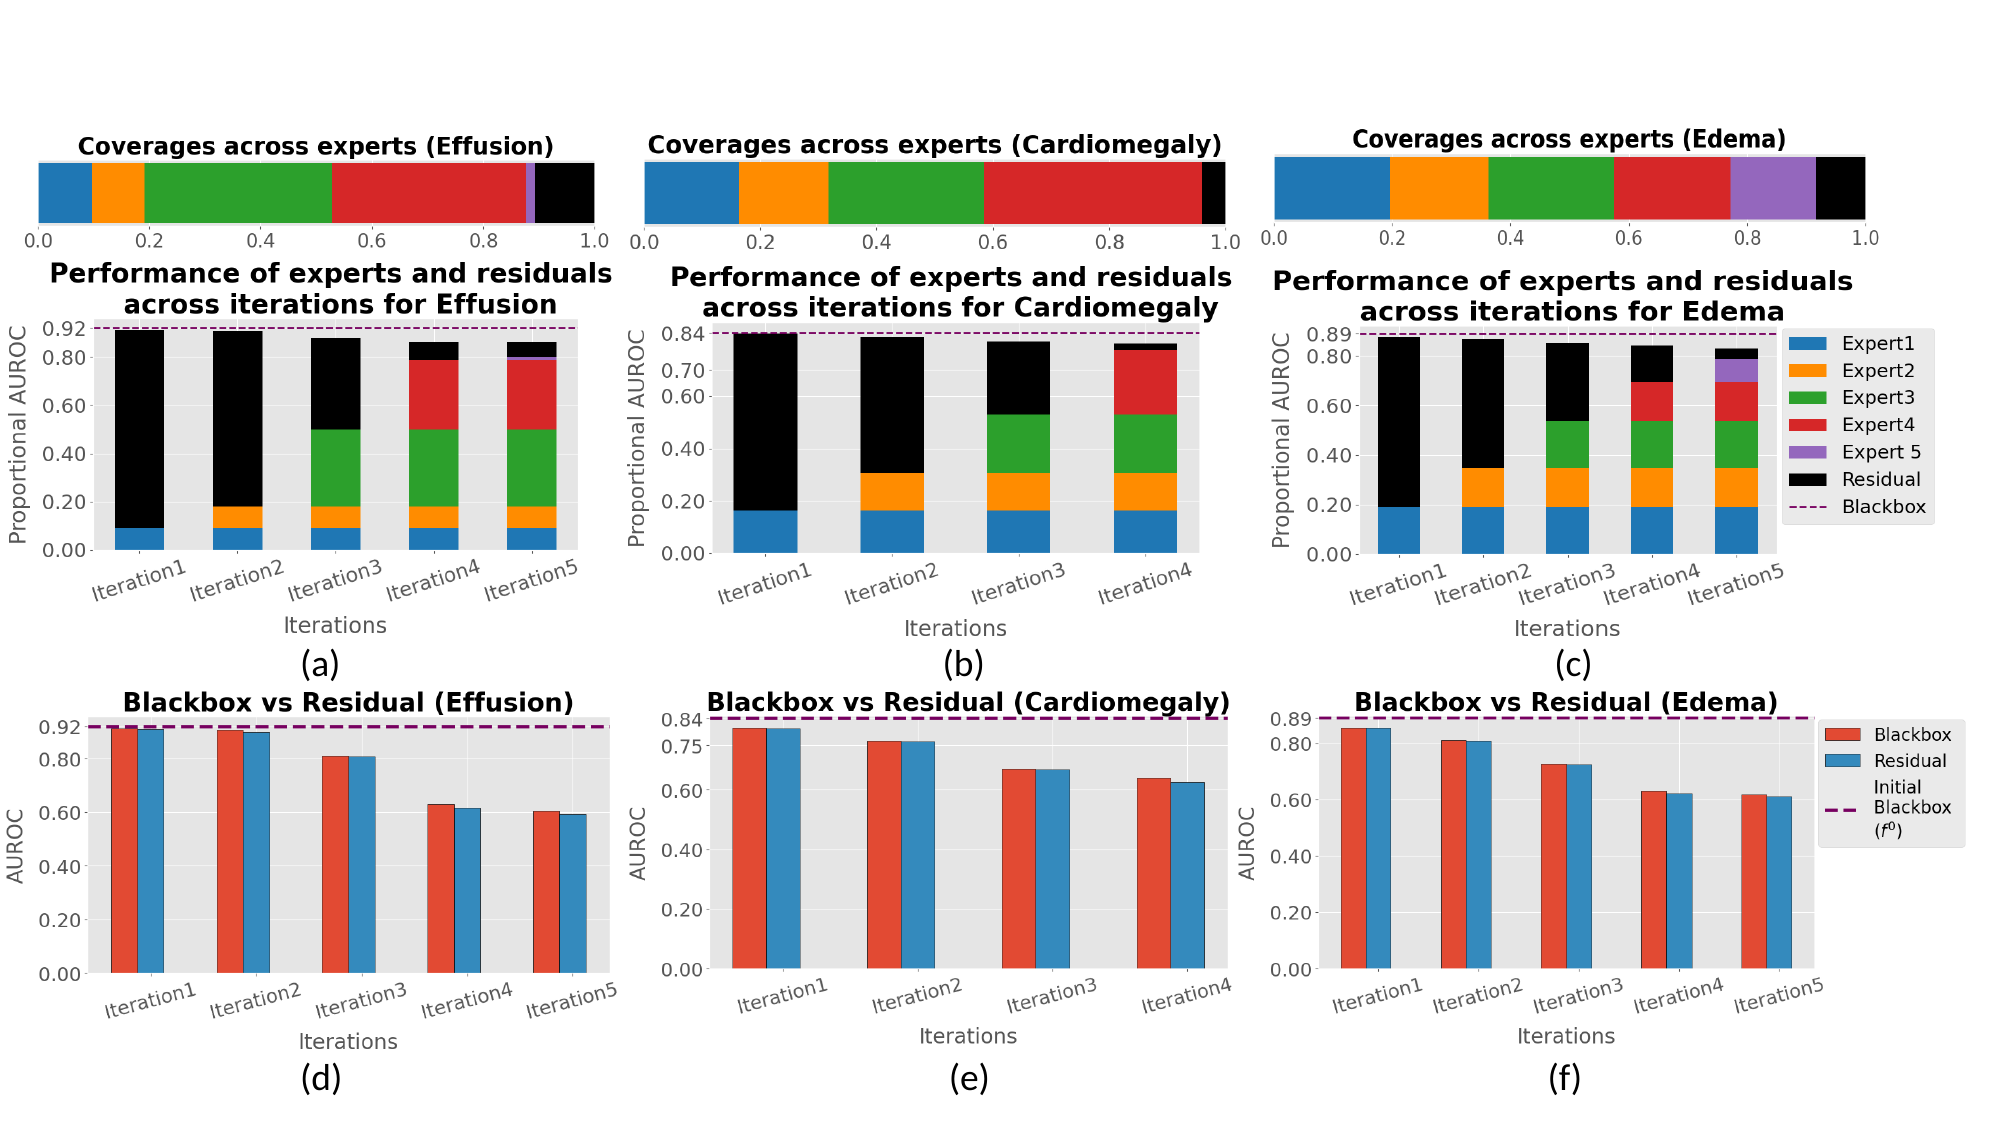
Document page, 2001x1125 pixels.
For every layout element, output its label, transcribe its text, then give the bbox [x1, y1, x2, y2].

picture [1265, 263, 1941, 647]
picture [0, 685, 1970, 1059]
text_box (a) [285, 644, 356, 686]
text_box (c) [1539, 647, 1608, 686]
picture [2, 127, 1247, 647]
text_box (d) [285, 1059, 358, 1106]
text_box (b) [927, 647, 1000, 686]
text_box (f) [1533, 1053, 1598, 1106]
text_box (e) [933, 1053, 1005, 1106]
picture [1253, 121, 1885, 256]
